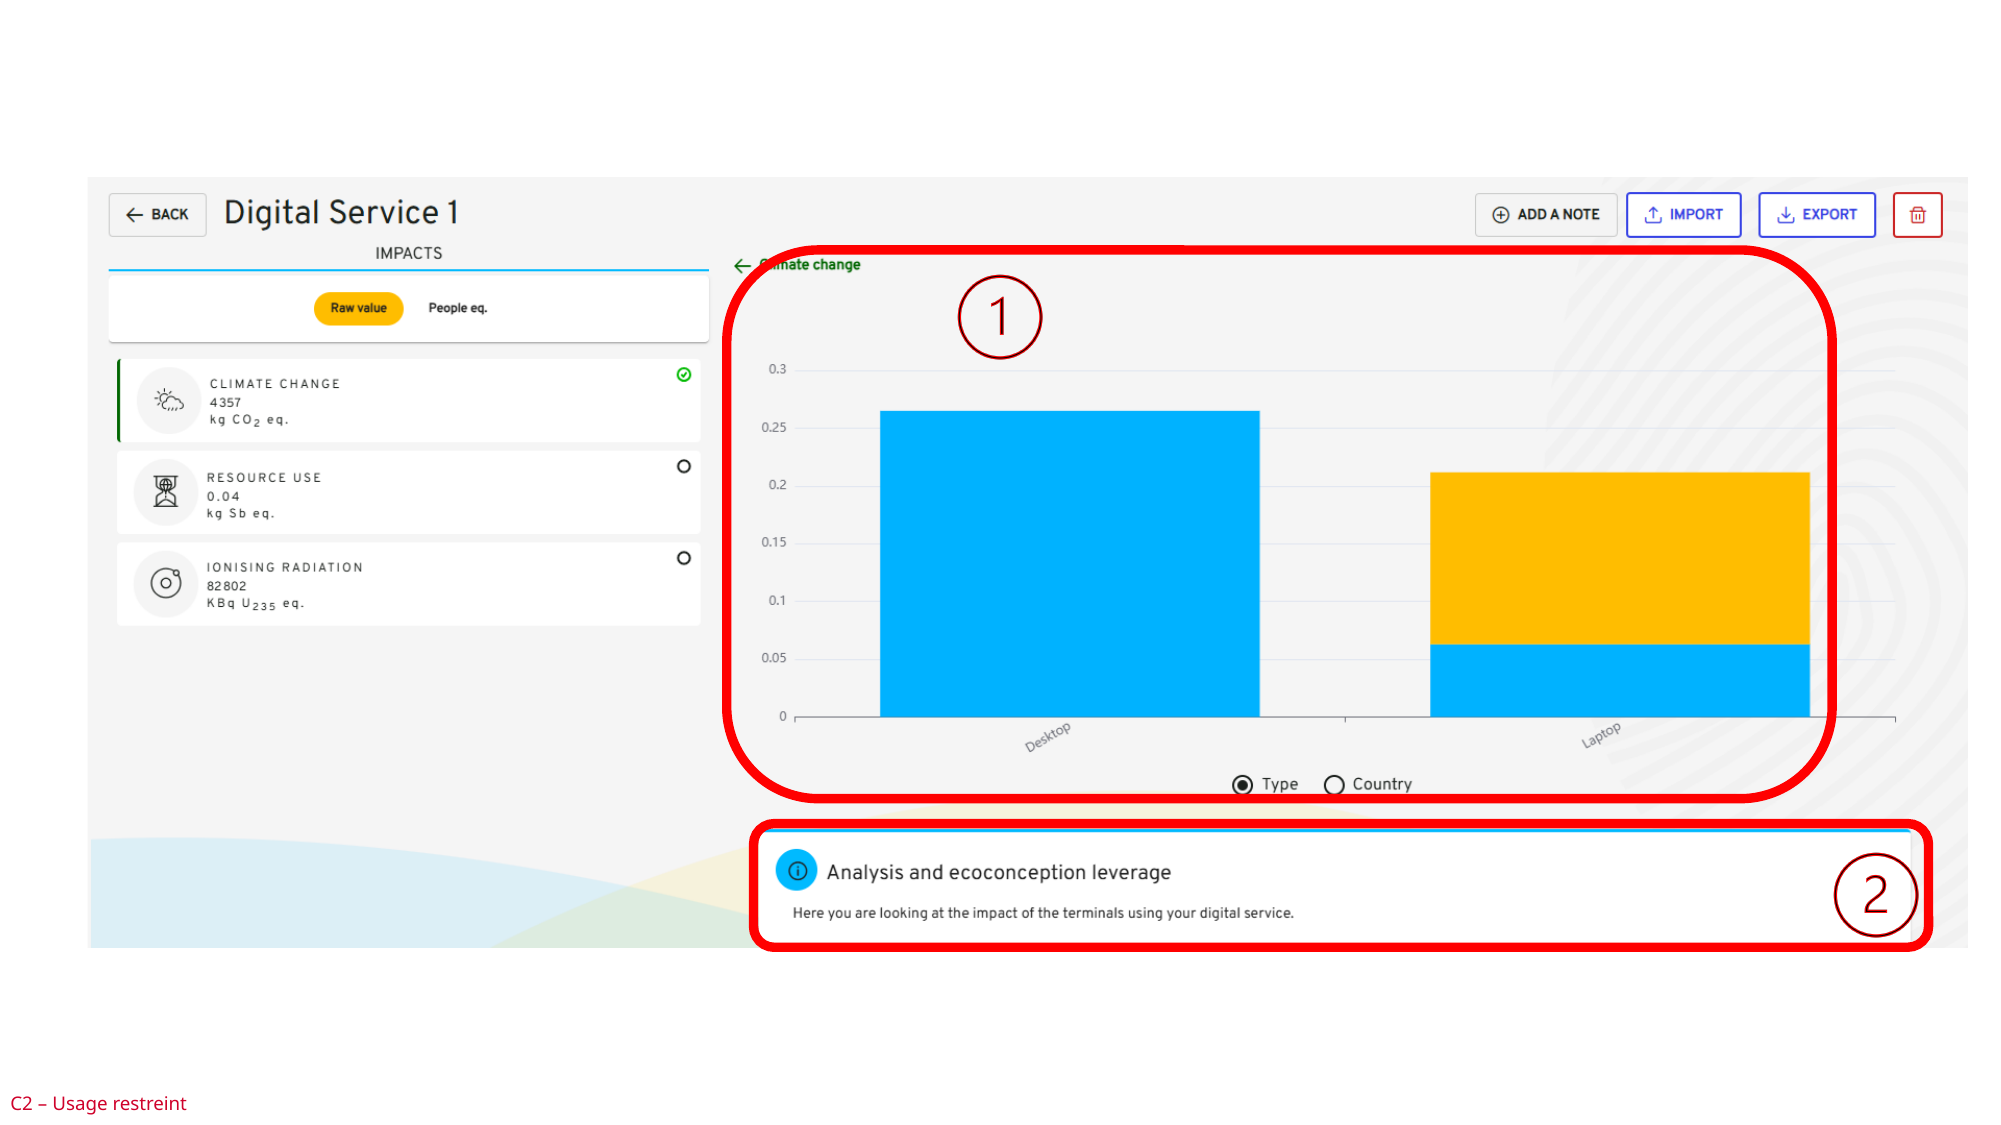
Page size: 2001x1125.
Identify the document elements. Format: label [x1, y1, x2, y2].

picture [86, 177, 1969, 948]
